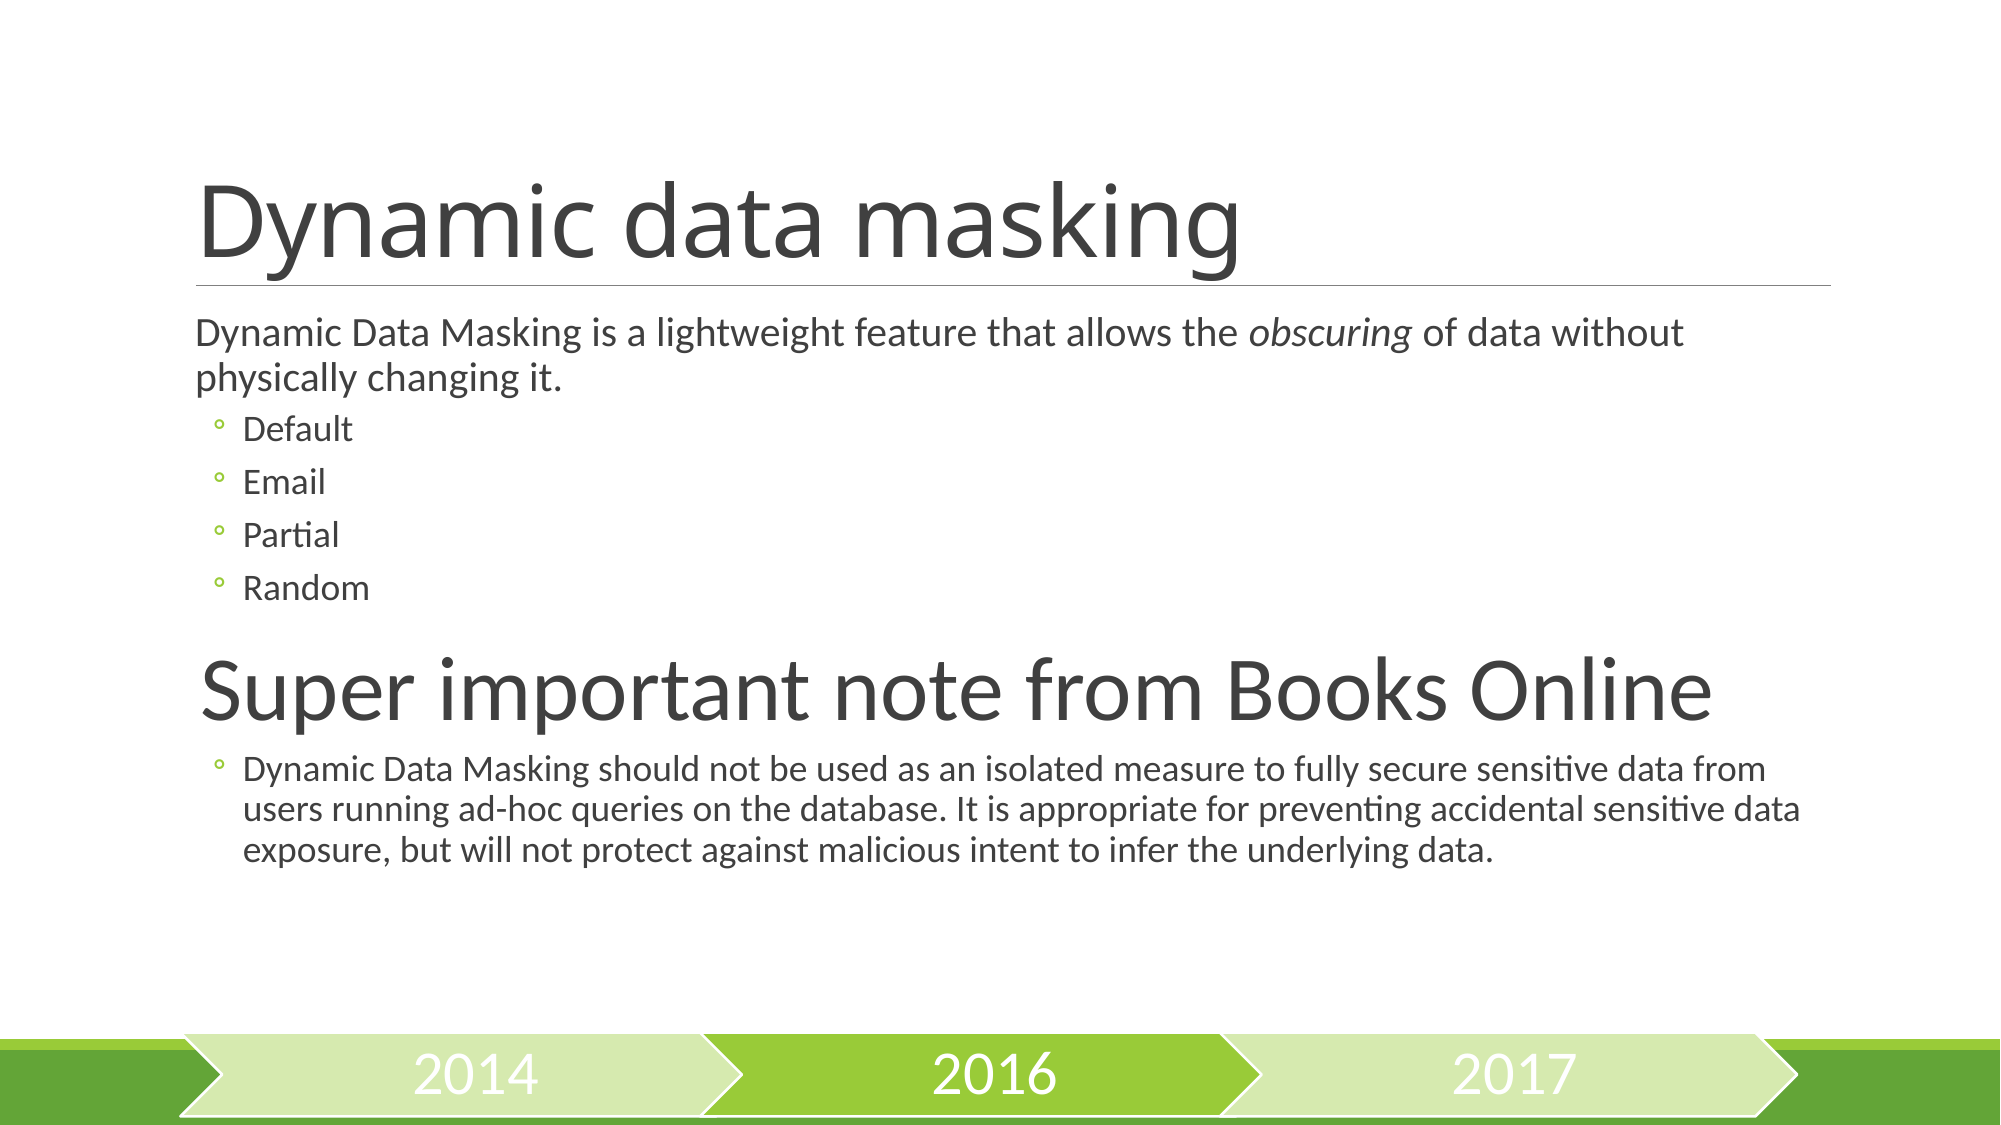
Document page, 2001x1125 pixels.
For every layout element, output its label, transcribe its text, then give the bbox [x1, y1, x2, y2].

title Dynamic data masking [180, 47, 1830, 285]
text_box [179, 1032, 1799, 1117]
list Dynamic Data Masking is a lightweight feature that allows the obscuring of data without physically changing it. Default Email Partial Random Super important note from Books Online Dynamic Data Masking should not be used as an isolated measure to fully secure sensitive data from users running ad-hoc queries on the database. It is appropriate for preventing accidental sensitive data exposure, but will not protect against malicious intent to infer the underlying data. [180, 302, 1830, 963]
